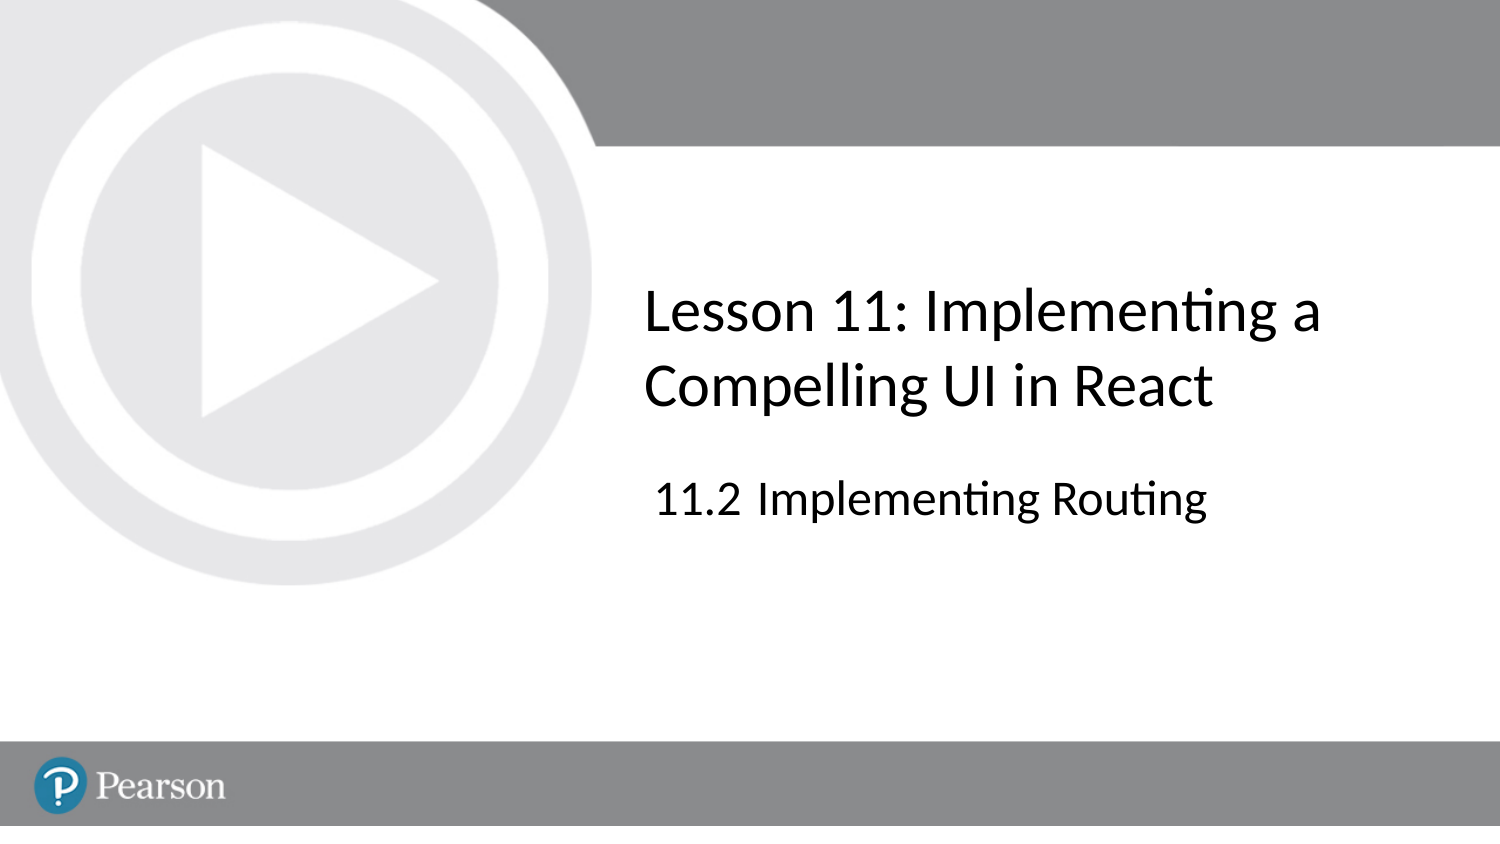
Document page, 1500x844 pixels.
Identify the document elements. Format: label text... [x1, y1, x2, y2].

title Lesson 11: Implementing a Compelling UI in React [629, 262, 1446, 443]
subtitle 11.2 Implementing Routing [629, 457, 1446, 673]
picture [0, 0, 1500, 826]
